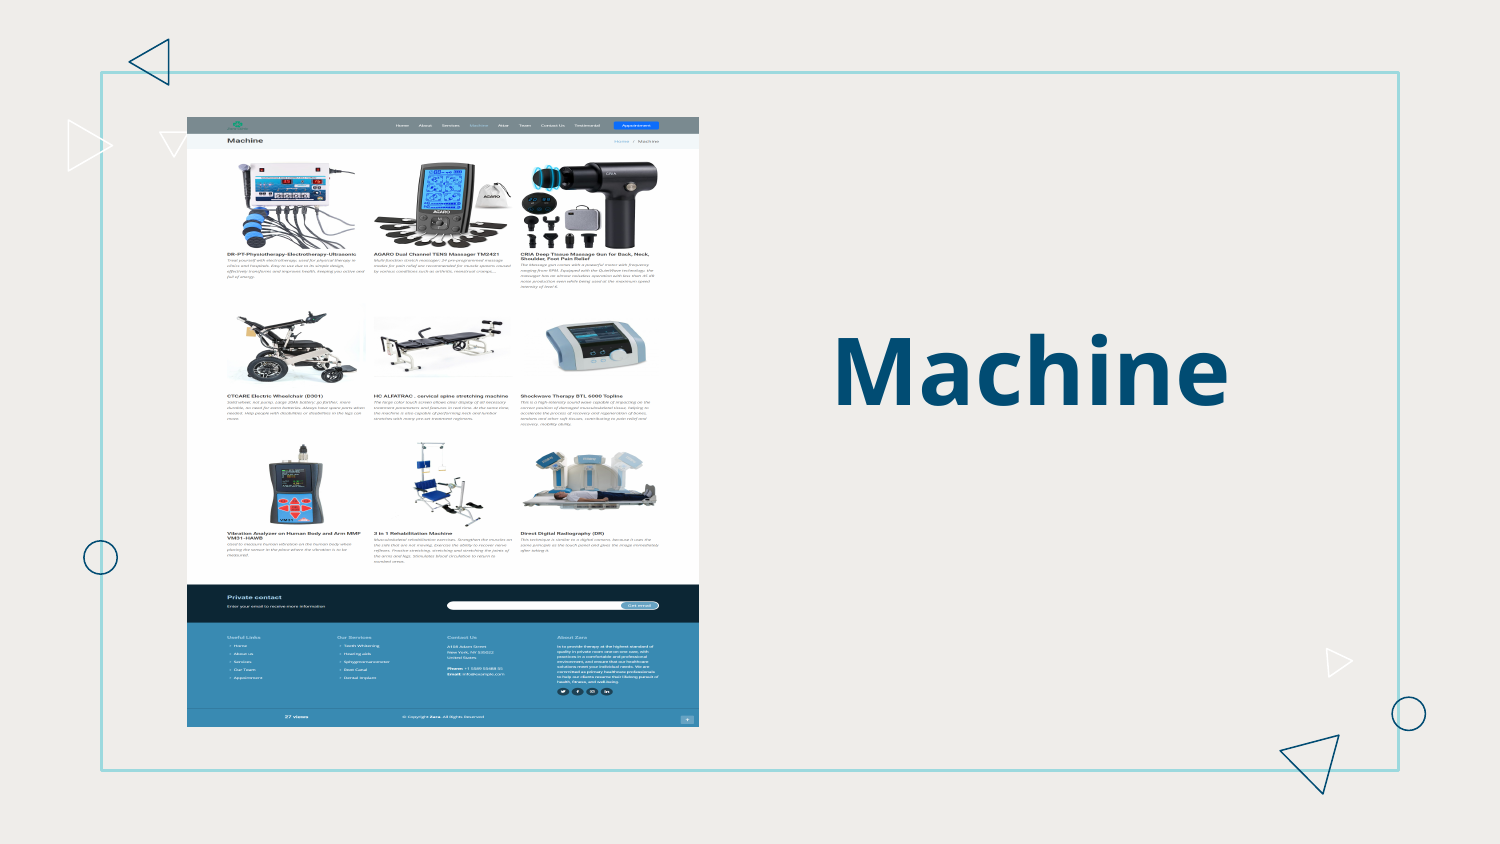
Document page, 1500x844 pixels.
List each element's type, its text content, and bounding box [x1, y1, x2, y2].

title Machine [702, 296, 1399, 441]
picture [187, 117, 699, 727]
